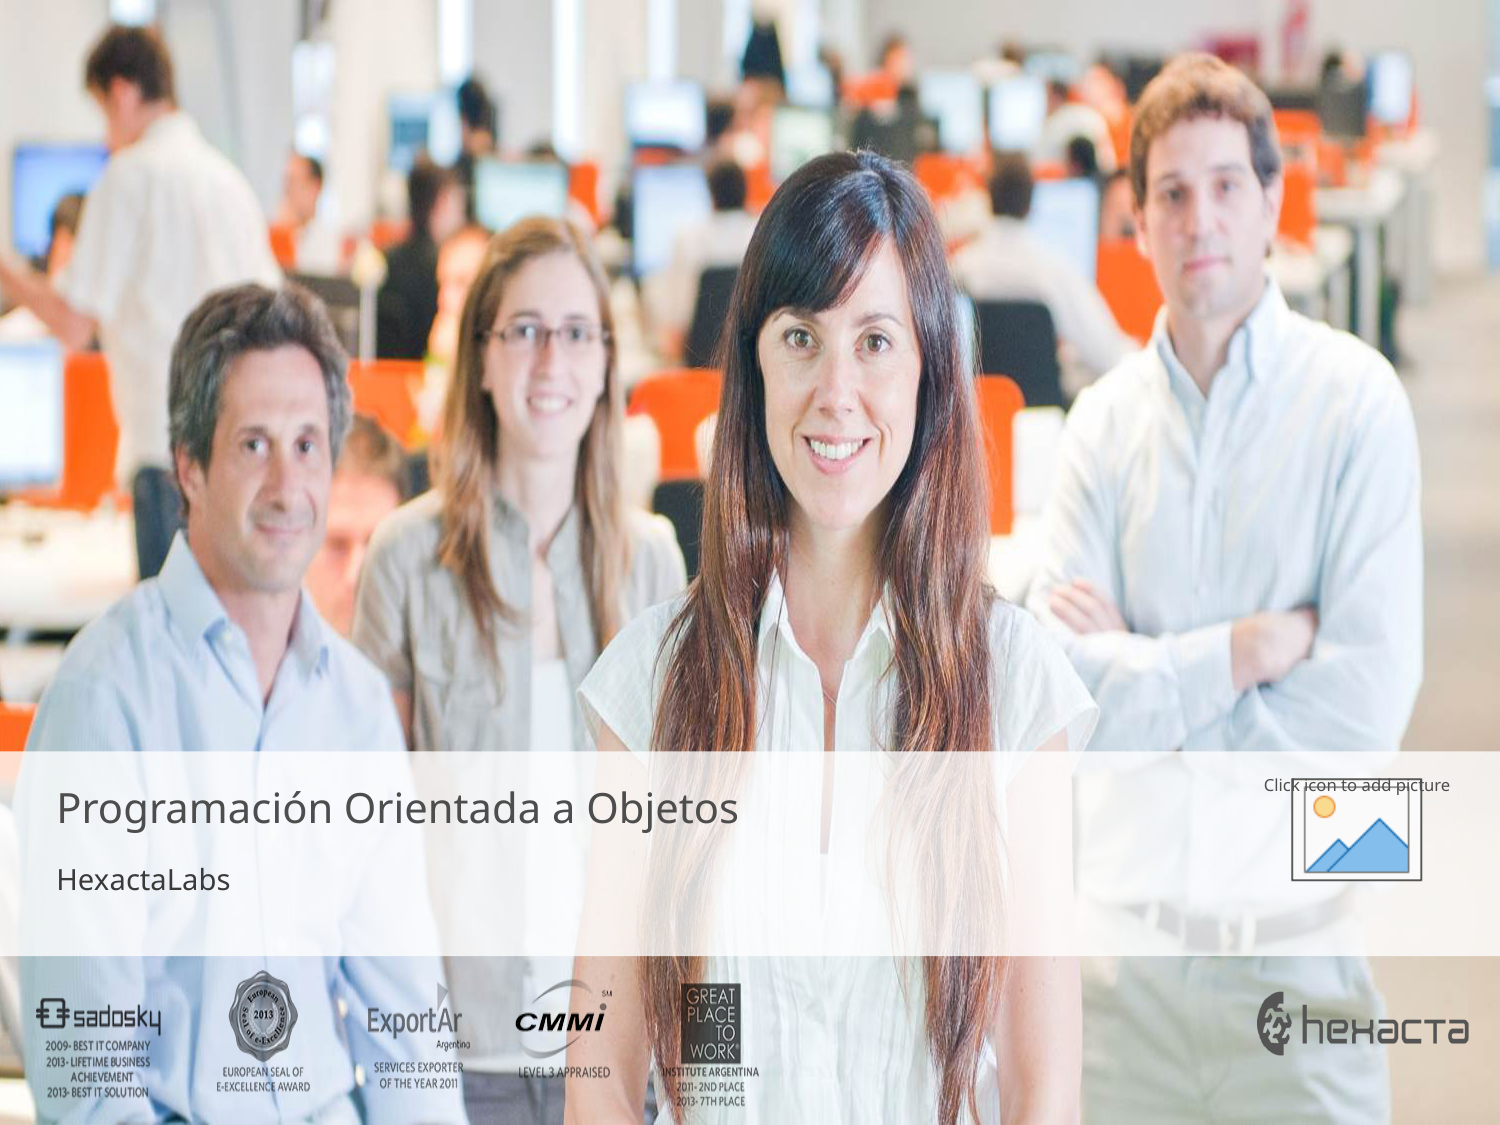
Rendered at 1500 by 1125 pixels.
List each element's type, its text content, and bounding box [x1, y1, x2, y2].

list Programación Orientada a Objetos [41, 767, 1235, 847]
picture [0, 957, 1500, 1125]
picture [0, 0, 1500, 751]
picture [1245, 766, 1469, 894]
list HexactaLabs [41, 853, 1235, 941]
